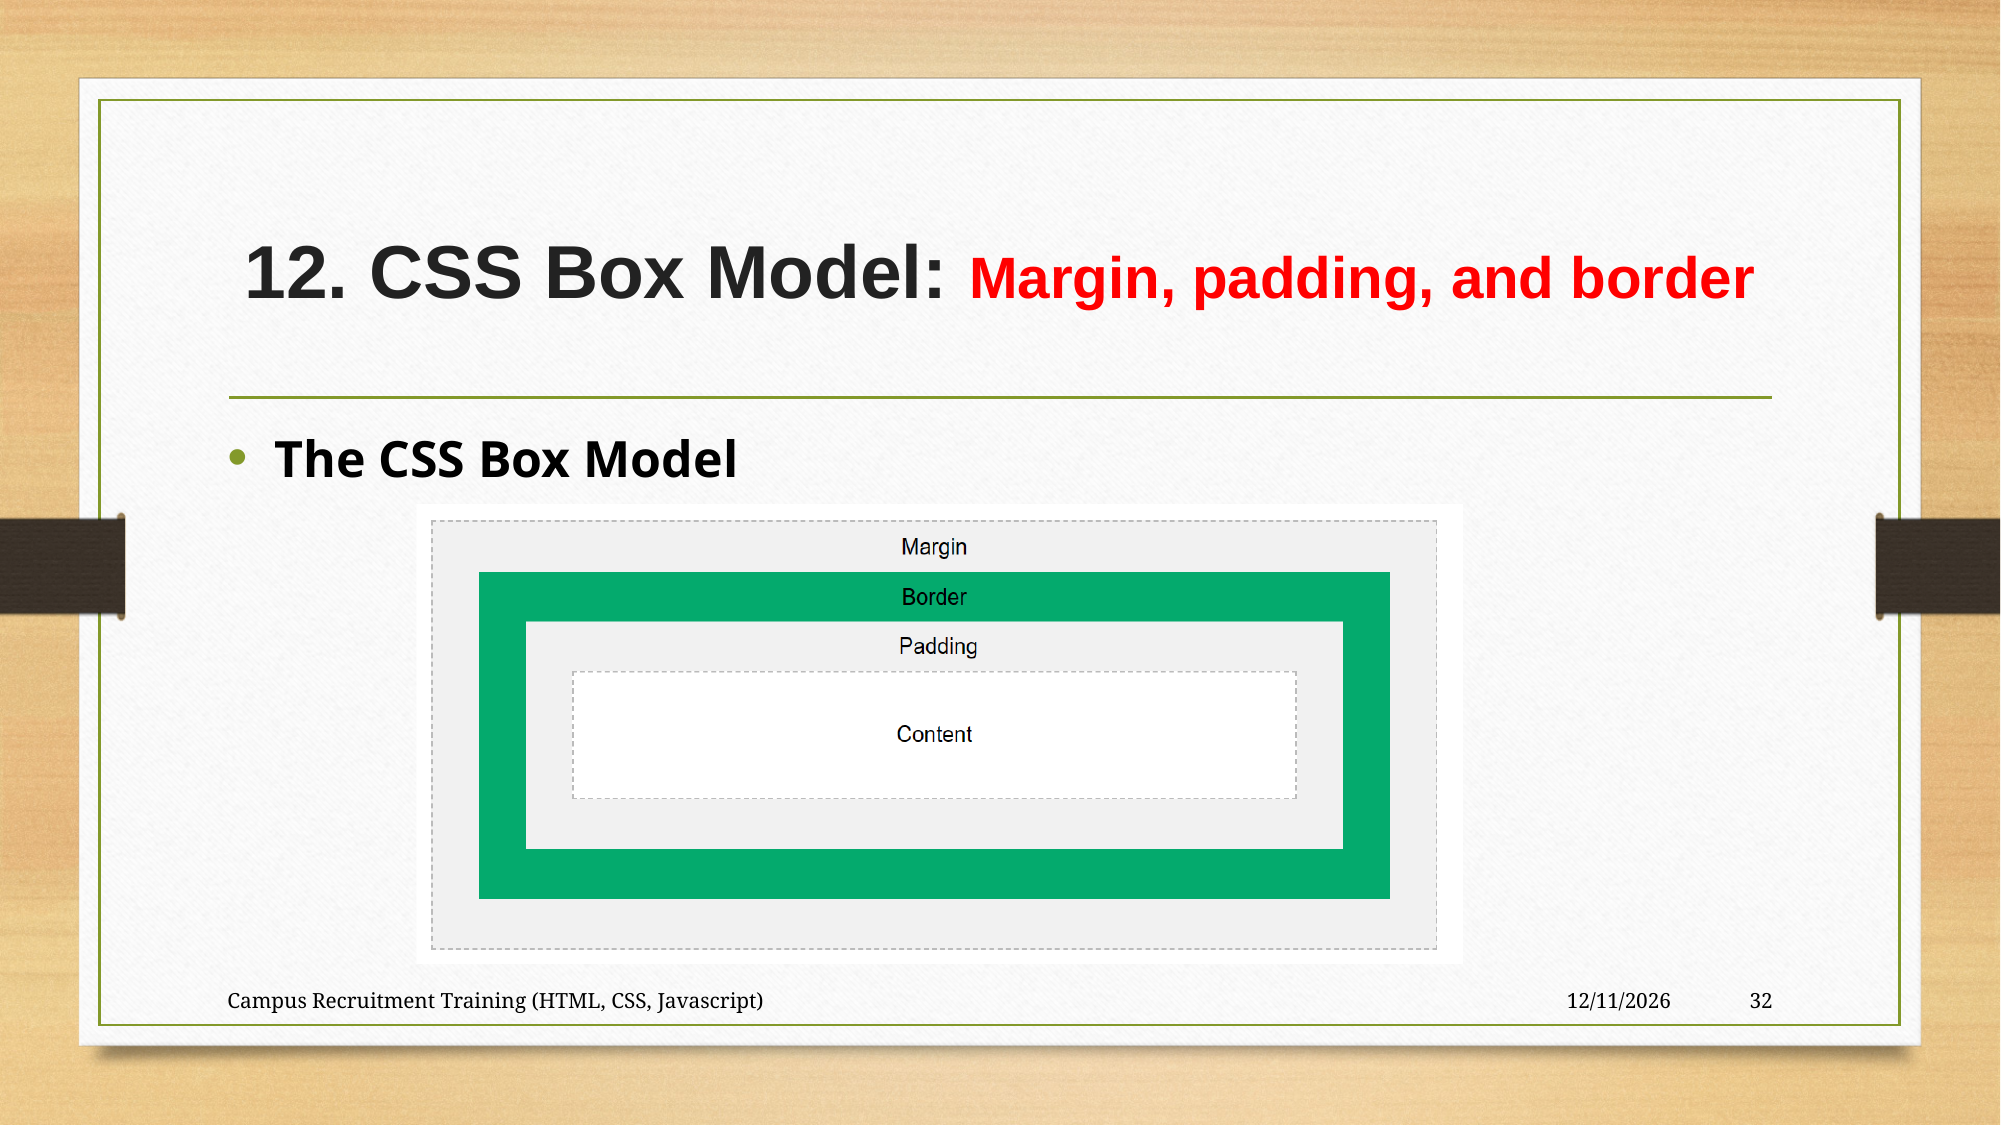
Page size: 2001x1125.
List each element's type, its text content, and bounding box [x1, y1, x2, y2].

list The CSS Box Model [212, 419, 1788, 964]
slide_number 32 [1698, 979, 1788, 1025]
footer Campus Recruitment Training (HTML, CSS, Javascript) [212, 979, 1411, 1025]
title 12. CSS Box Model: Margin, padding, and border [212, 161, 1788, 375]
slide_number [1423, 979, 1686, 1025]
picture [0, 0, 2001, 1125]
